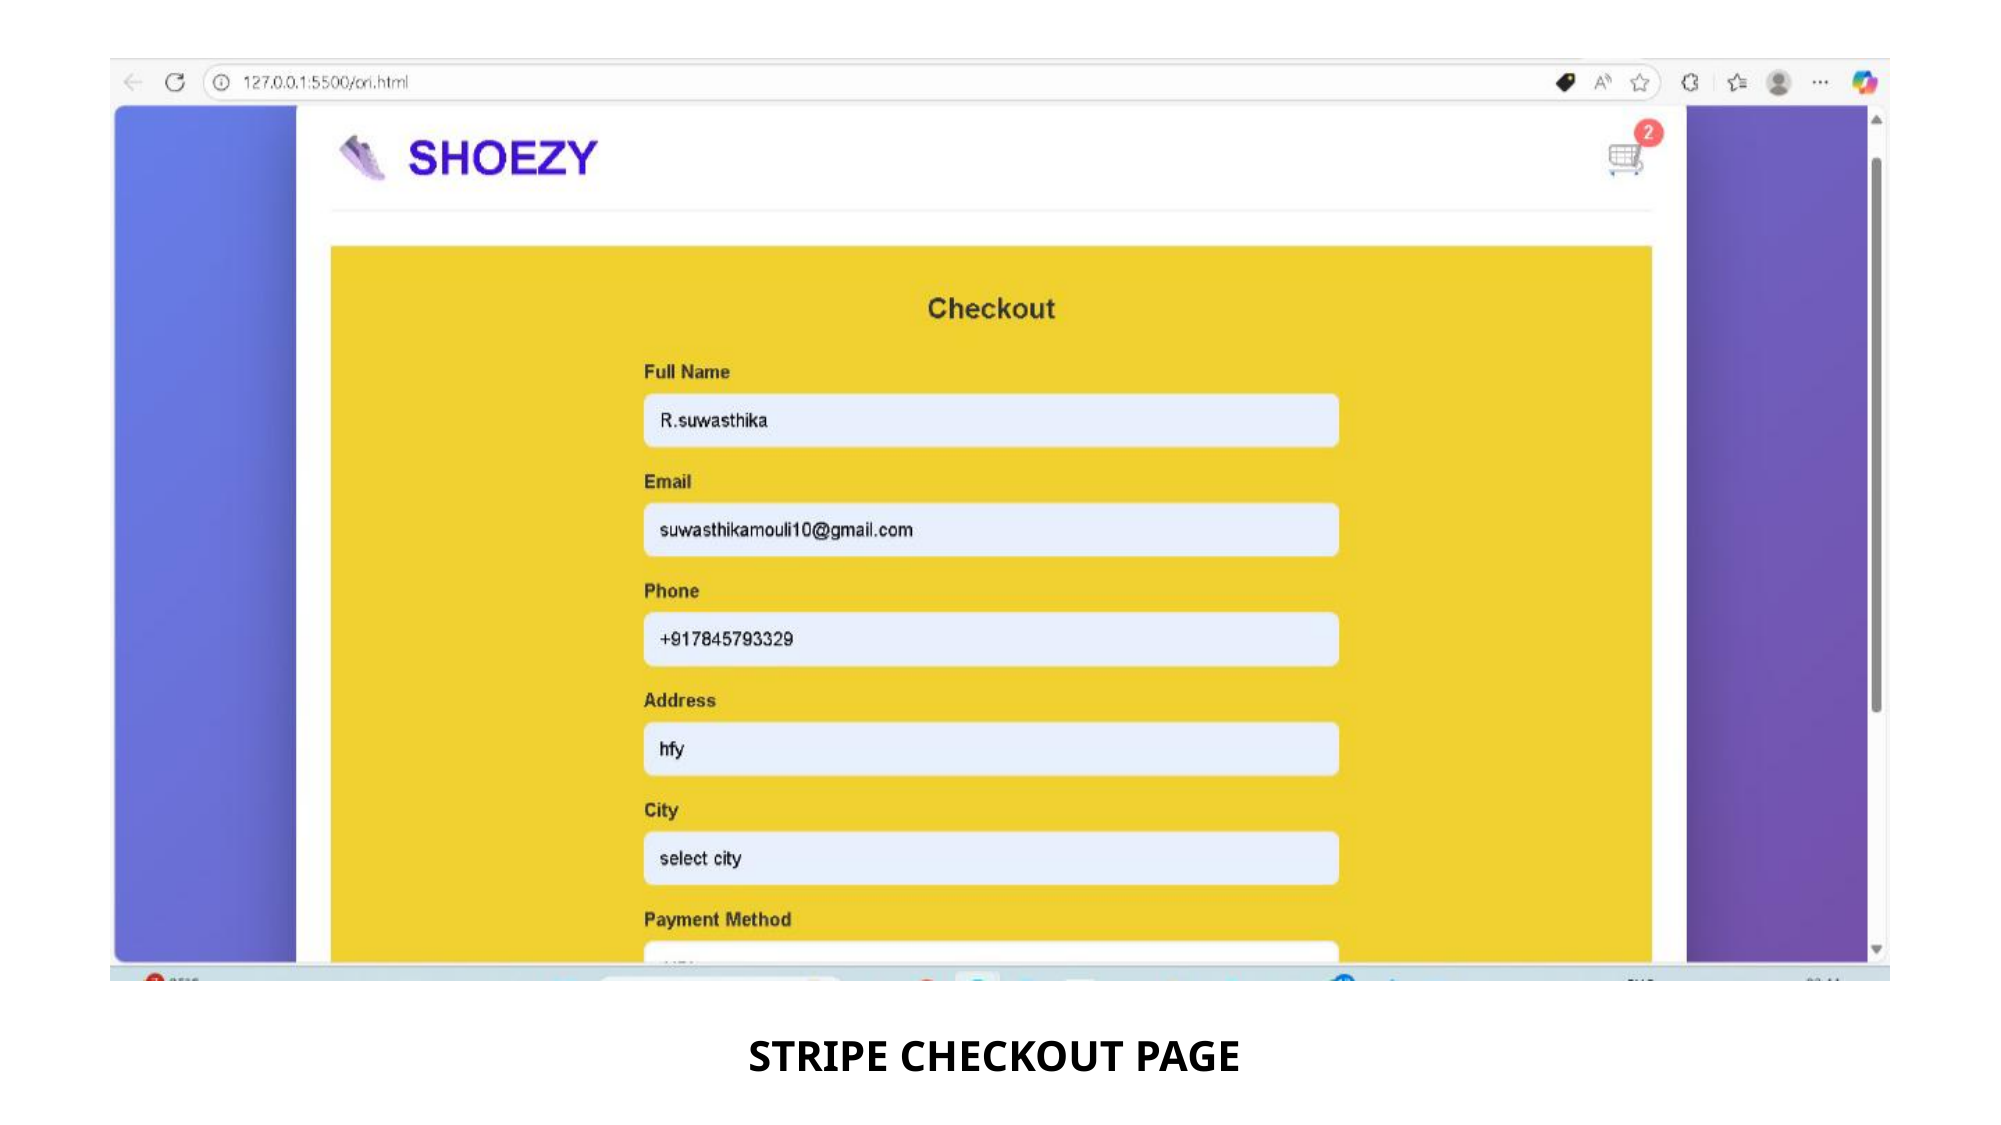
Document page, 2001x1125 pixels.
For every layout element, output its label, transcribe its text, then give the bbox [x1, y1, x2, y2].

picture [109, 58, 1891, 981]
text_box STRIPE CHECKOUT PAGE [550, 1022, 1450, 1088]
